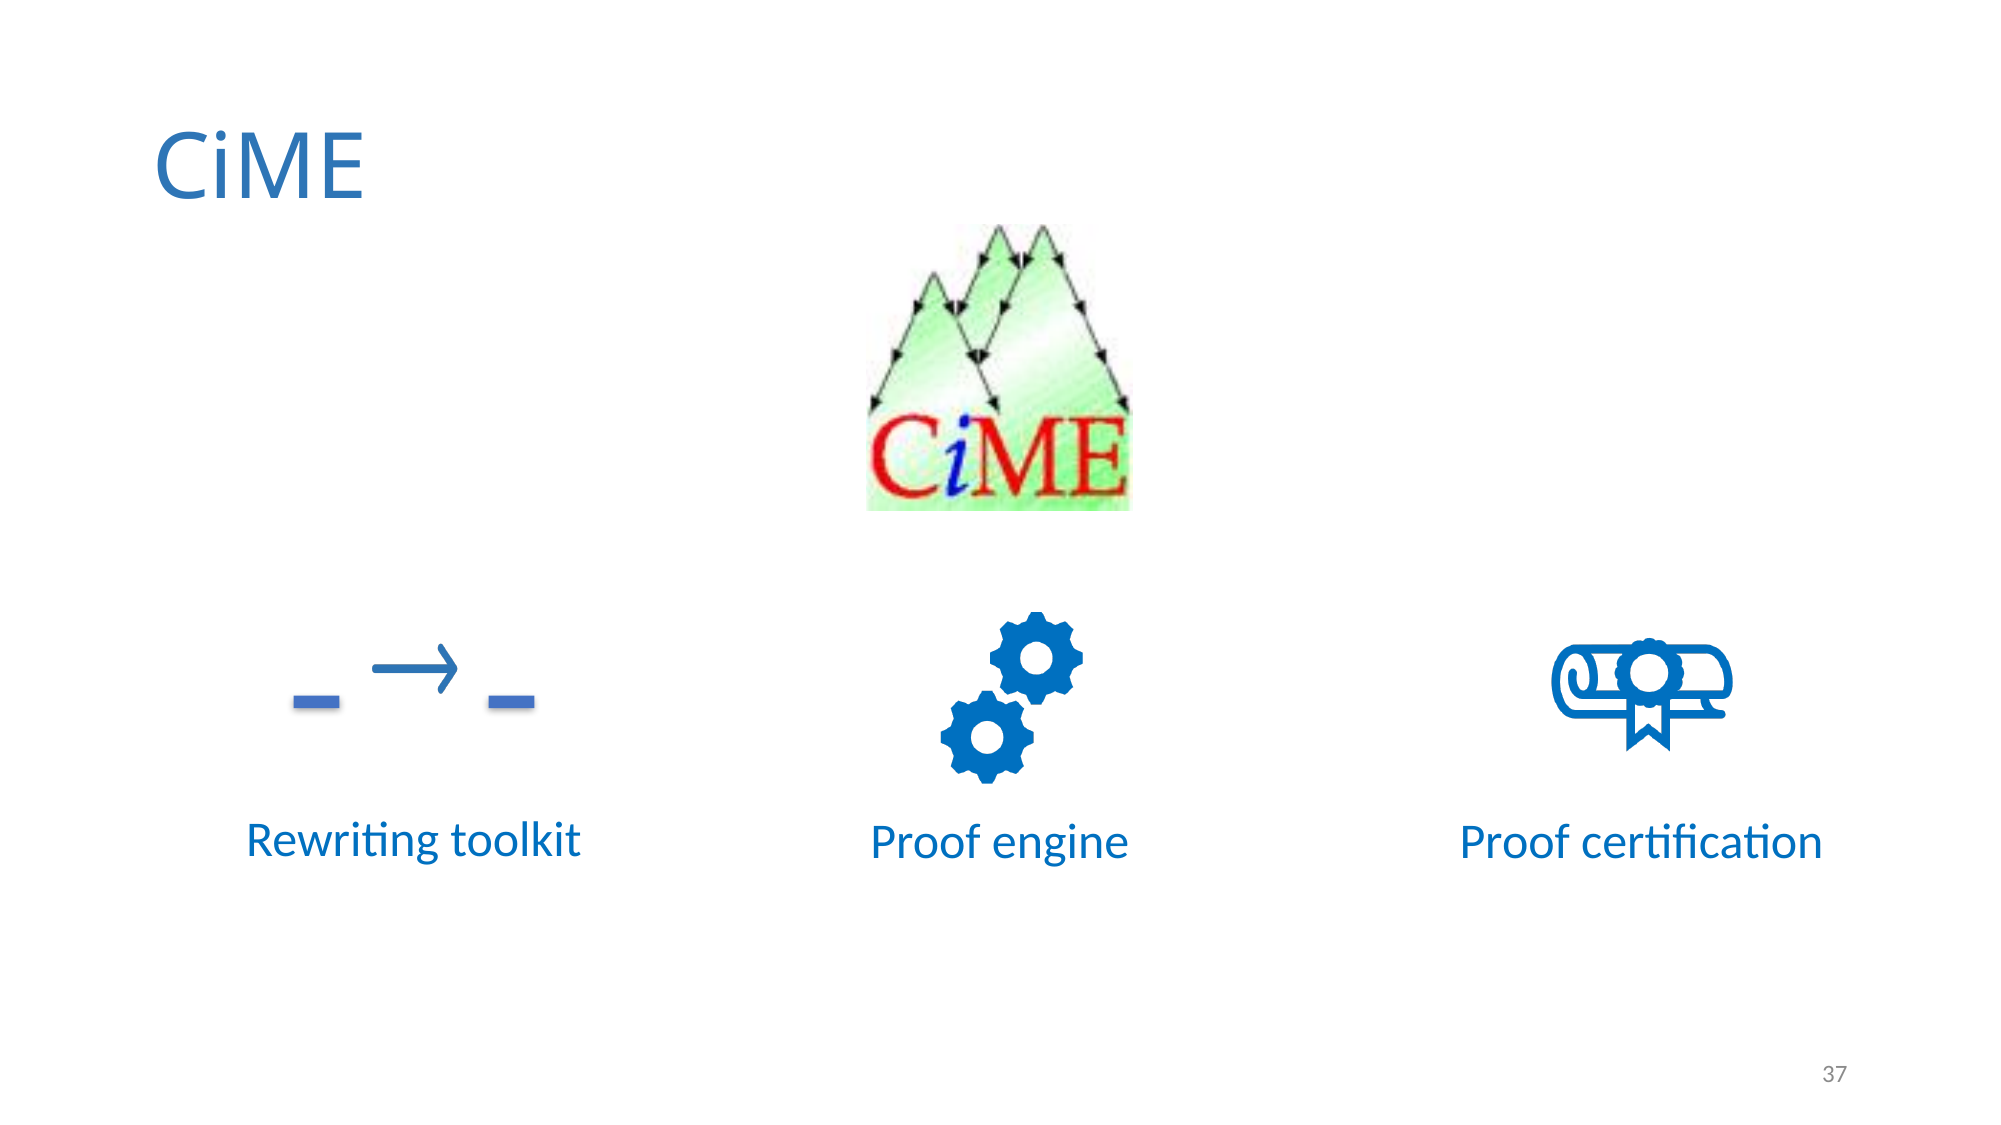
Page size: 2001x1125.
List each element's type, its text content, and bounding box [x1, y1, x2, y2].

text_box Rewriting toolkit [209, 798, 619, 934]
text_box CiME [137, 59, 1863, 278]
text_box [293, 598, 535, 740]
picture [866, 224, 1134, 511]
picture [906, 592, 1116, 802]
text_box Proof engine [818, 801, 1181, 876]
text_box <number> [1412, 1042, 1863, 1103]
picture [1536, 589, 1747, 799]
text_box Proof certification [1404, 801, 1879, 876]
